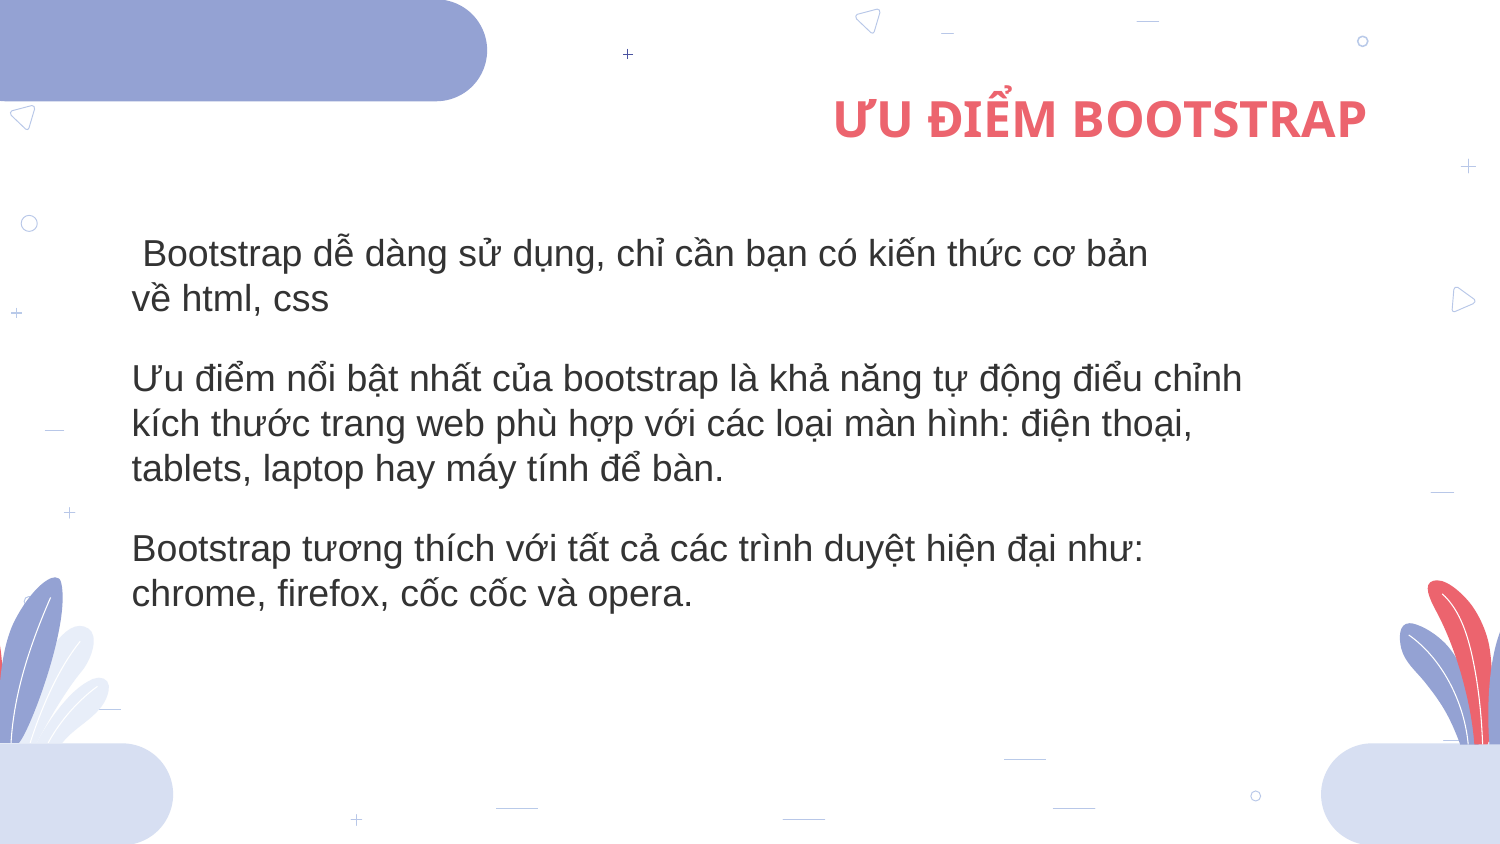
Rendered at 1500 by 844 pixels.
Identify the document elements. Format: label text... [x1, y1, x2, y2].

text_box Bootstrap dễ dàng sử dụng, chỉ cần bạn có kiến thức cơ bản về html, css [116, 221, 1199, 327]
text_box Bootstrap tương thích với tất cả các trình duyệt hiện đại như: chrome, firefox, cốc cốc và opera. [116, 517, 1228, 622]
text_box Ưu điểm nổi bật nhất của bootstrap là khả năng tự động điểu chỉnh kích thước trang web phù hợp với các loại màn hình: điện thoại, tablets, laptop hay máy tính để bàn. [116, 346, 1274, 497]
title ƯU ĐIỂM BOOTSTRAP [116, 72, 1383, 167]
